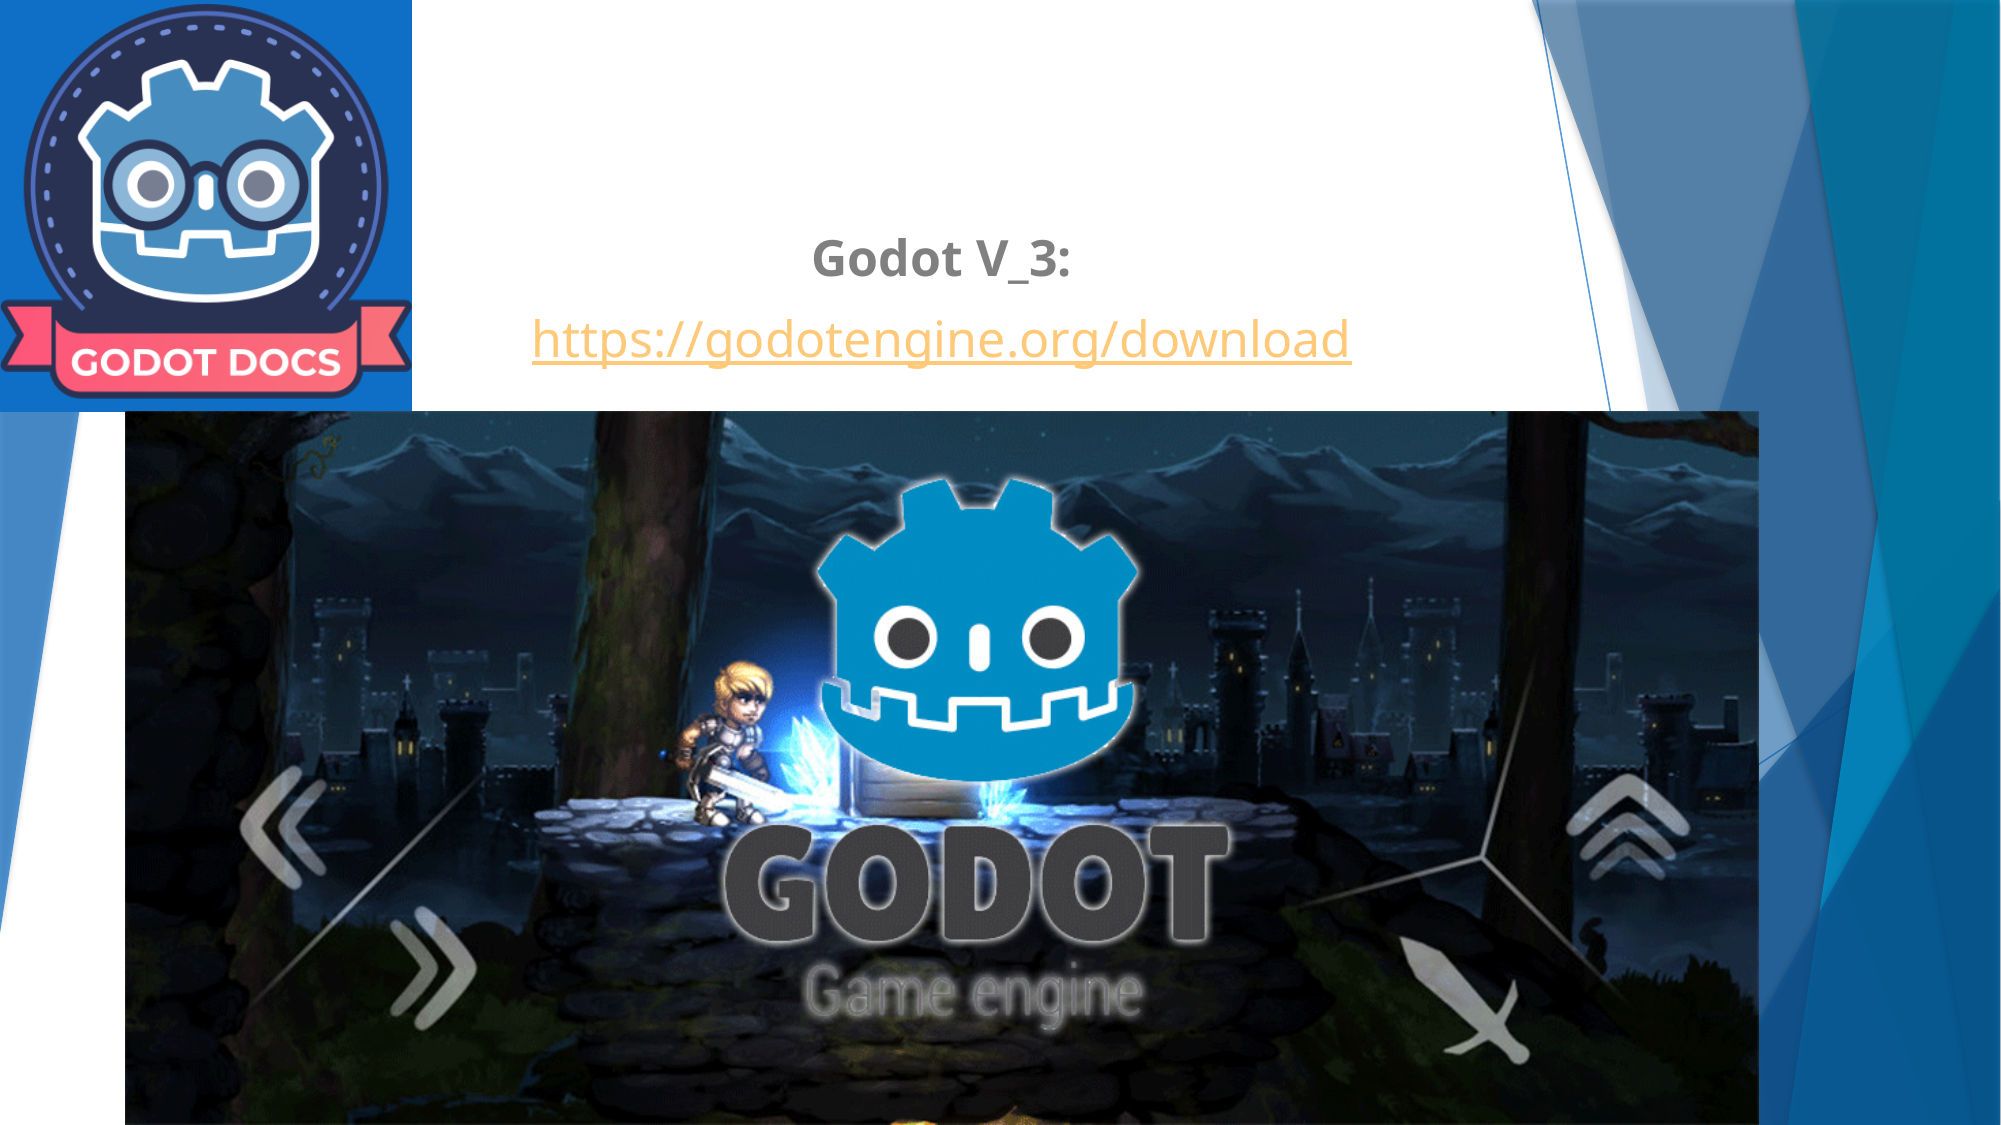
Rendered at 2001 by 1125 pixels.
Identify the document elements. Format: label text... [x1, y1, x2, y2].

subtitle Godot V_3: https://godotengine.org/download [417, 138, 1579, 411]
picture [0, 0, 1759, 1125]
